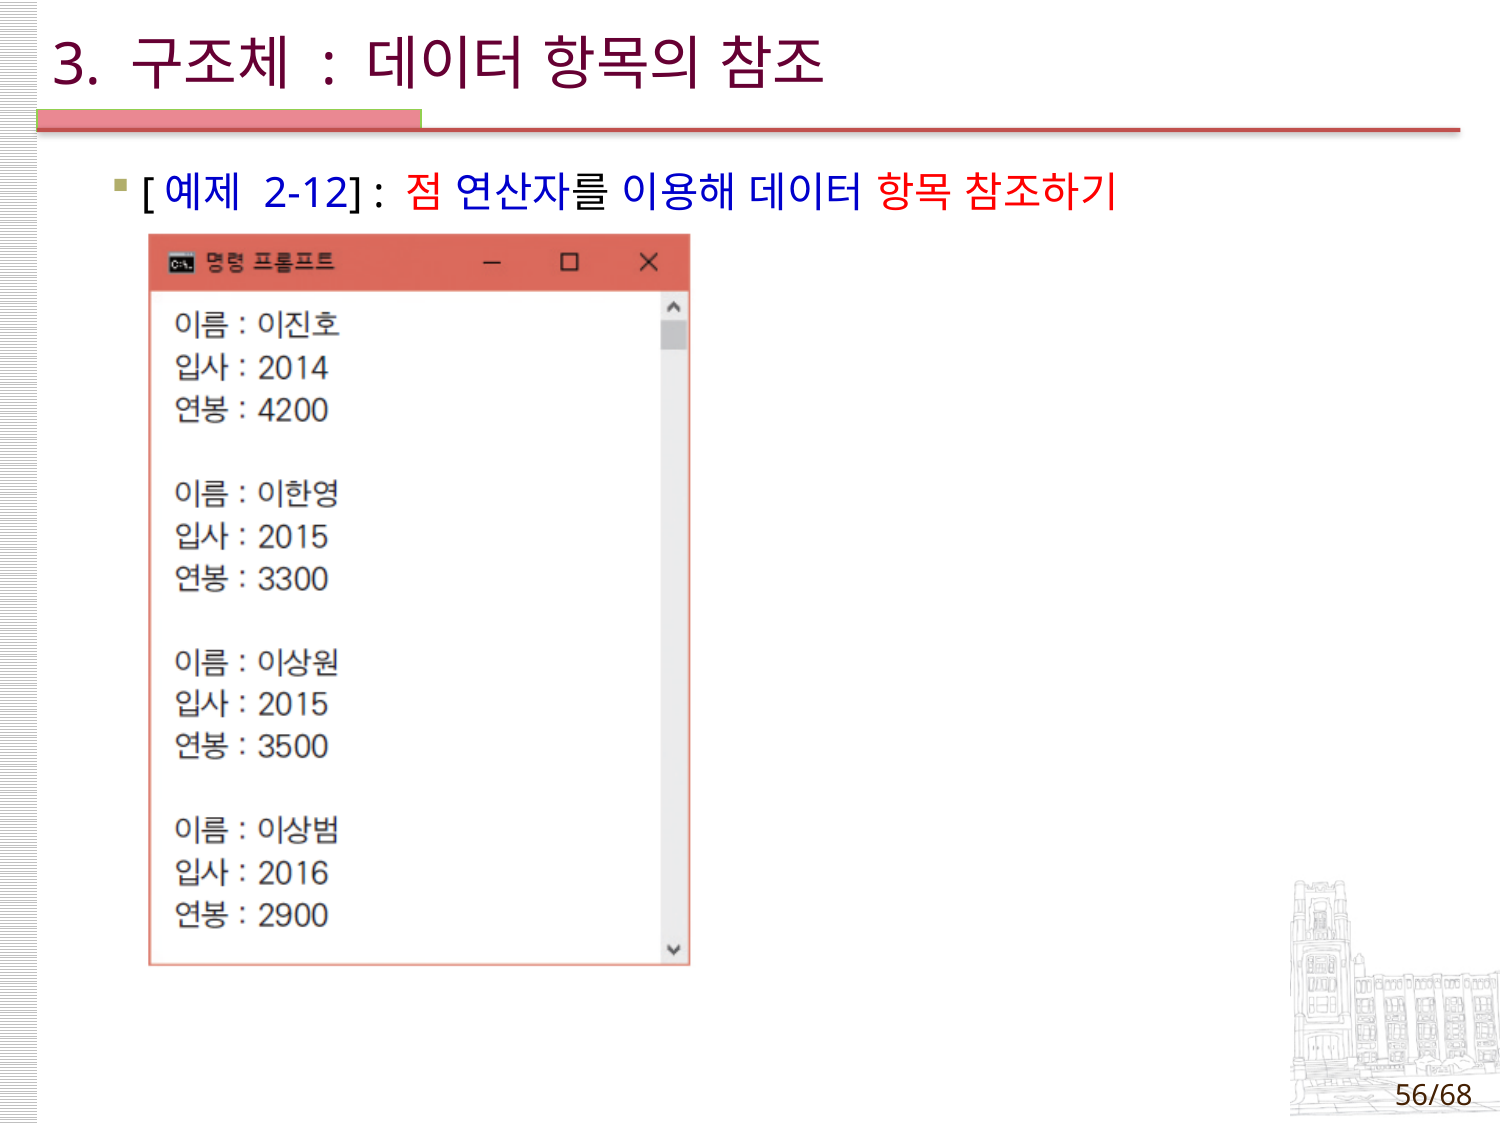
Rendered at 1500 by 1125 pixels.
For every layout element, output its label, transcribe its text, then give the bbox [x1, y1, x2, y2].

picture [147, 231, 700, 975]
picture [1461, 1086, 1467, 1093]
picture [1415, 1094, 1424, 1103]
title 3. 구조체 : 데이터 항목의 참조 [37, 13, 1278, 109]
picture [1443, 1094, 1452, 1103]
list [예제 2-12] : 점 연산자를 이용해 데이터 항목 참조하기 [37, 152, 1463, 1091]
picture [1459, 1095, 1468, 1103]
picture [1290, 874, 1500, 1125]
